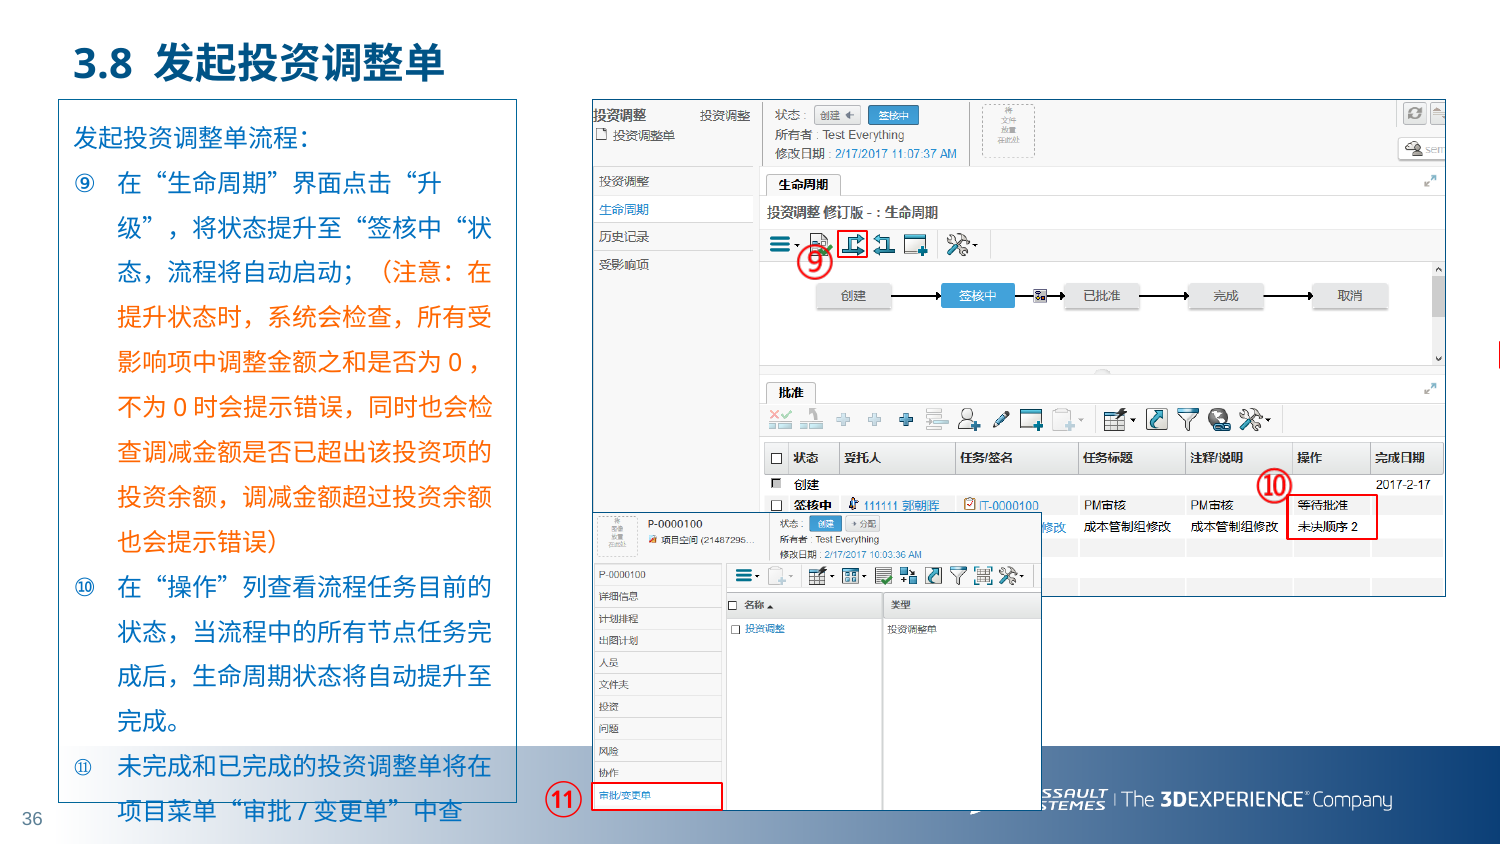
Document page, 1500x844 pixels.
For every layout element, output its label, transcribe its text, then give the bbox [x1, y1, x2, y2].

picture [592, 99, 1446, 815]
text_box 发起投资调整单流程： 在“生命周期”界面点击“升级”，将状态提升至“签核中“状态，流程将自动启动；（注意：在提升状态时，系统会检查，所有受影响项中调整金额之和是否为0，不为0时会提示错误，同时也会检查调减金额是否已超出该投资项的投资余额，调减金额超过投资余额也会提示错误） 在“操作”列查看流程任务目前的状态，当流程中的所有节点任务完成后，生命周期状态将自动提升至完成。 未完成和已完成的投资调整单将在项目菜单“审批/变更单”中查看。 [58, 99, 517, 803]
text_box ⑪ [523, 766, 604, 826]
title 3.8 发起投资调整单 [58, 23, 911, 100]
